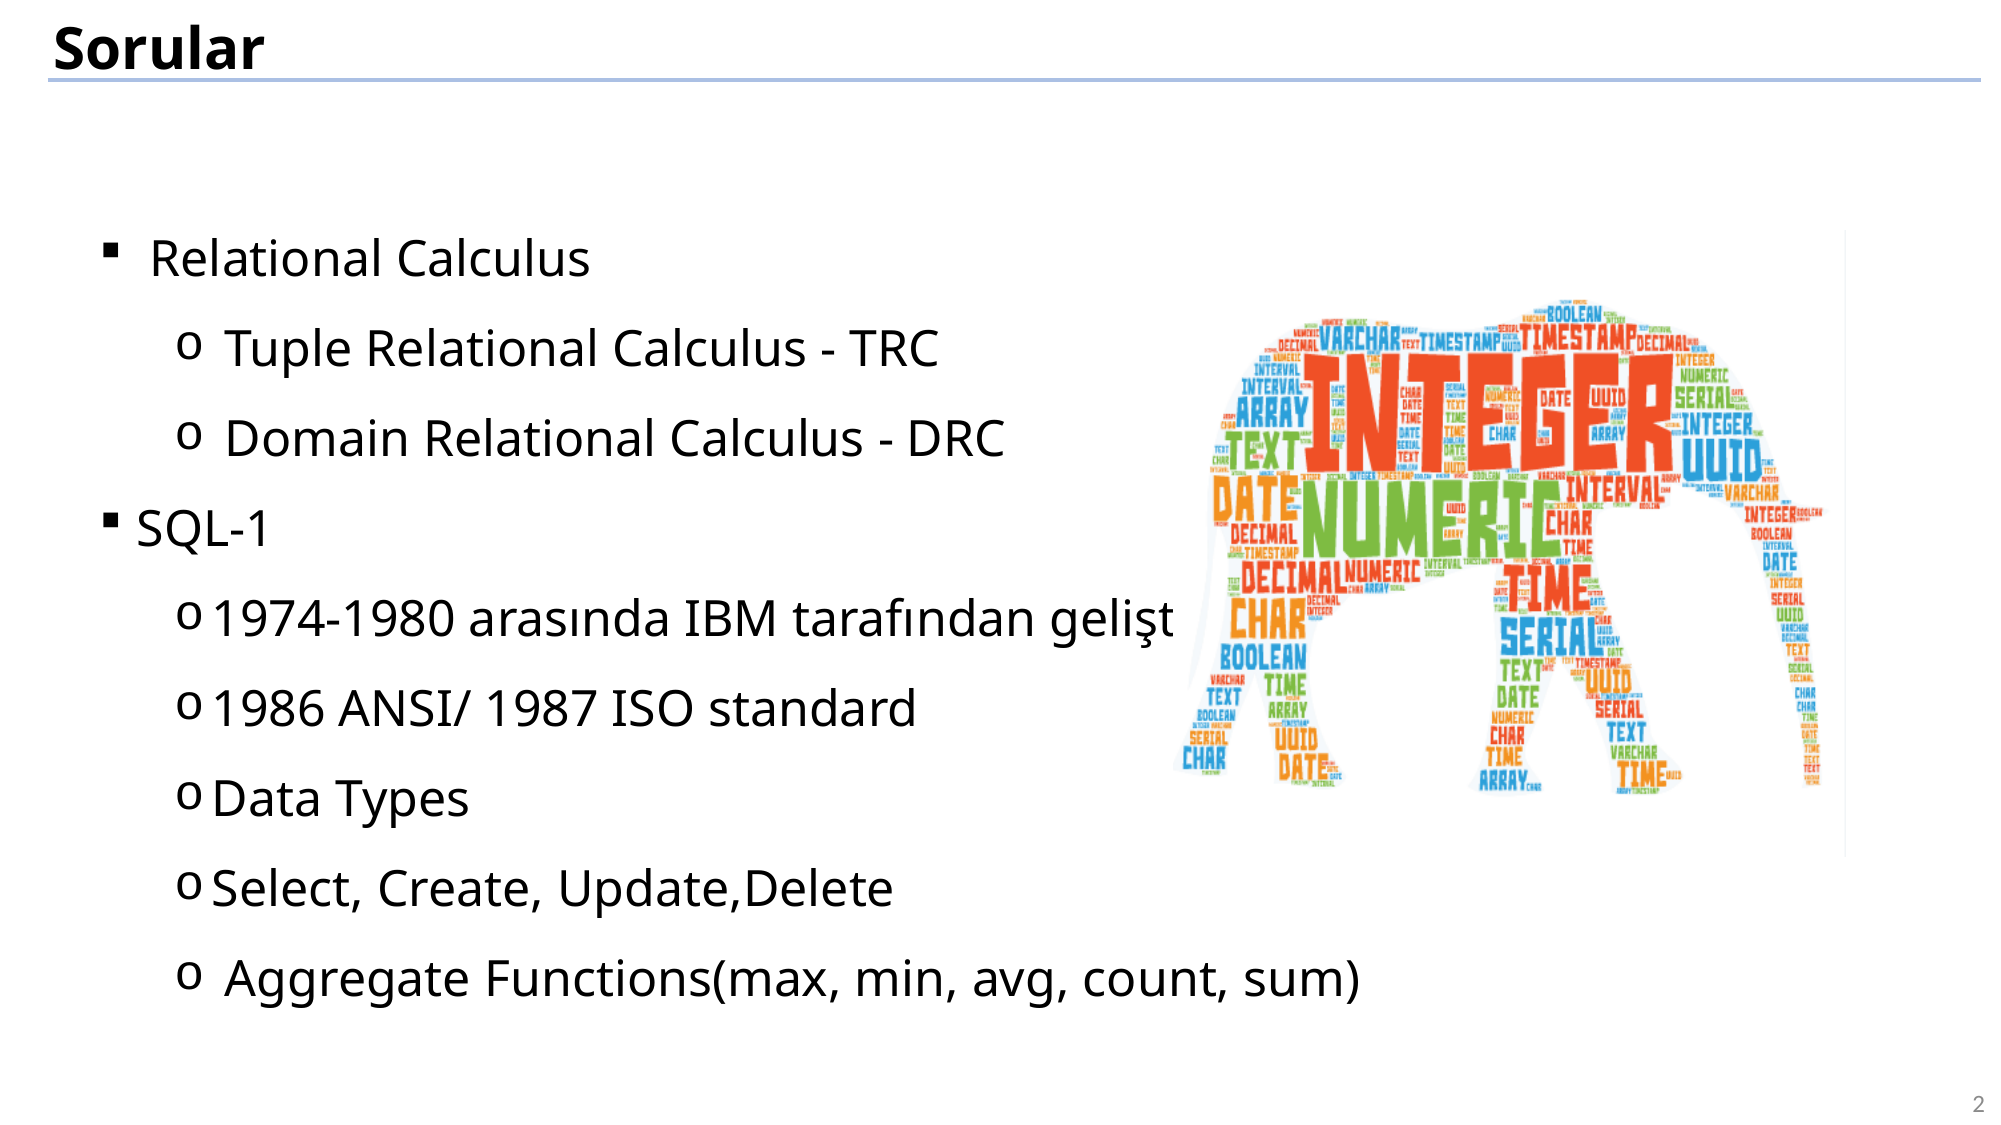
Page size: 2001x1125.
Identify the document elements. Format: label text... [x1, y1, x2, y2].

text_box Sorular [38, 6, 1808, 96]
slide_number 2 [1550, 1083, 2000, 1122]
picture [1173, 230, 1846, 857]
list Relational Calculus Tuple Relational Calculus - TRC Domain Relational Calculus - DRC SQL-1 1974-1980 arasında IBM tarafından geliştirilmiştir. 1986 ANSI/ 1987 ISO standard Data Types Select, Create, Update,Delete Aggregate Functions(max, min, avg, count, sum) [84, 188, 1667, 1046]
